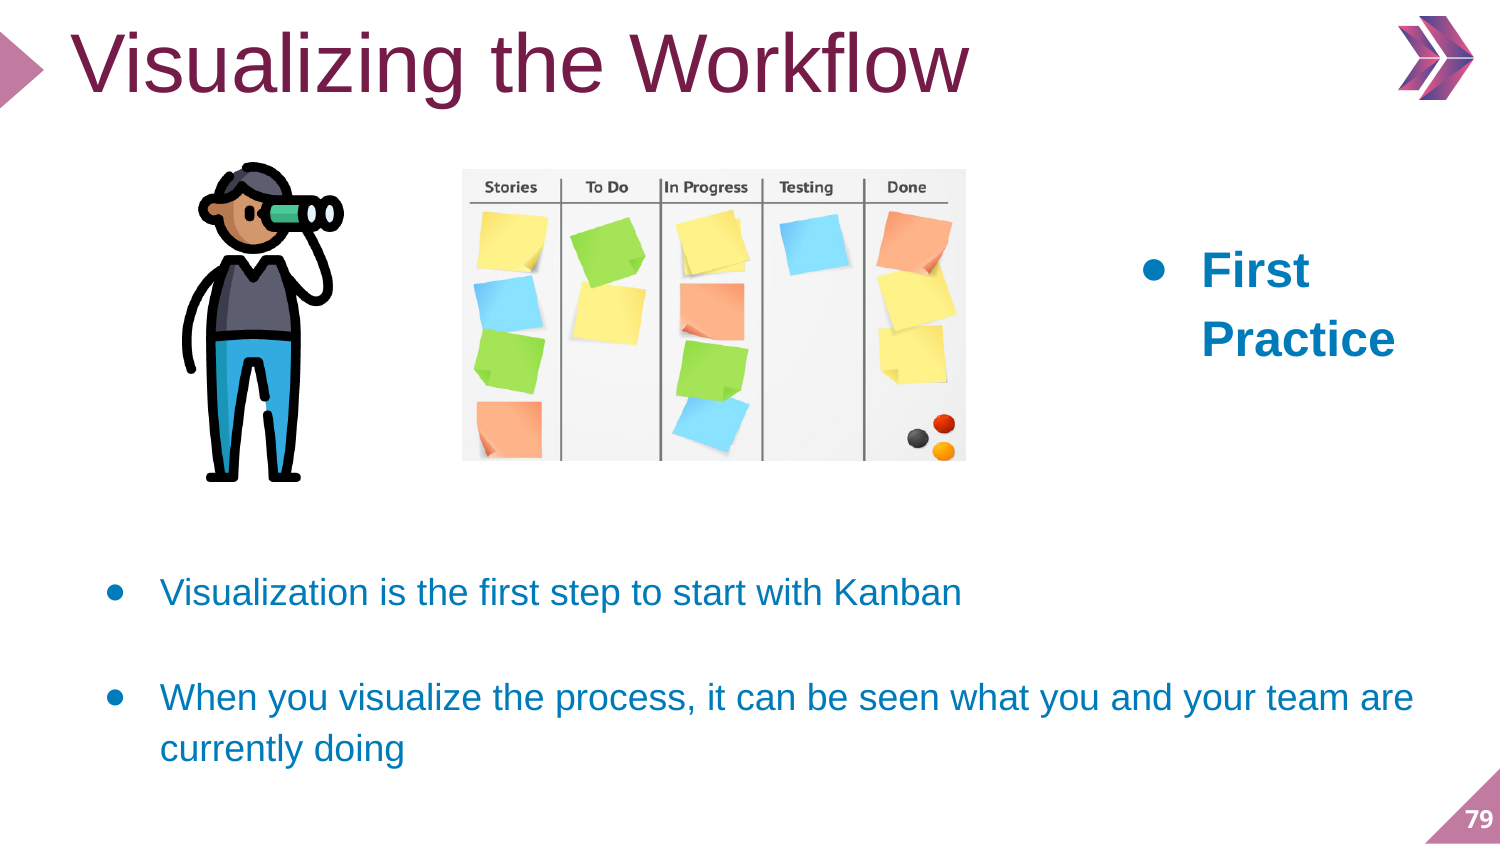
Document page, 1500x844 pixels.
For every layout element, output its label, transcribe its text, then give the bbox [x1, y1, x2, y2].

text_box Visualizing the Workflow [70, 28, 1369, 132]
picture [1398, 16, 1474, 100]
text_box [462, 169, 966, 461]
slide_number 79 [1418, 760, 1494, 838]
text_box Visualization is the first step to start with Kanban When you visualize the process, it can be seen what you and your team are currently doing [69, 546, 1430, 790]
picture [102, 162, 423, 483]
text_box First Practice [1111, 213, 1431, 368]
